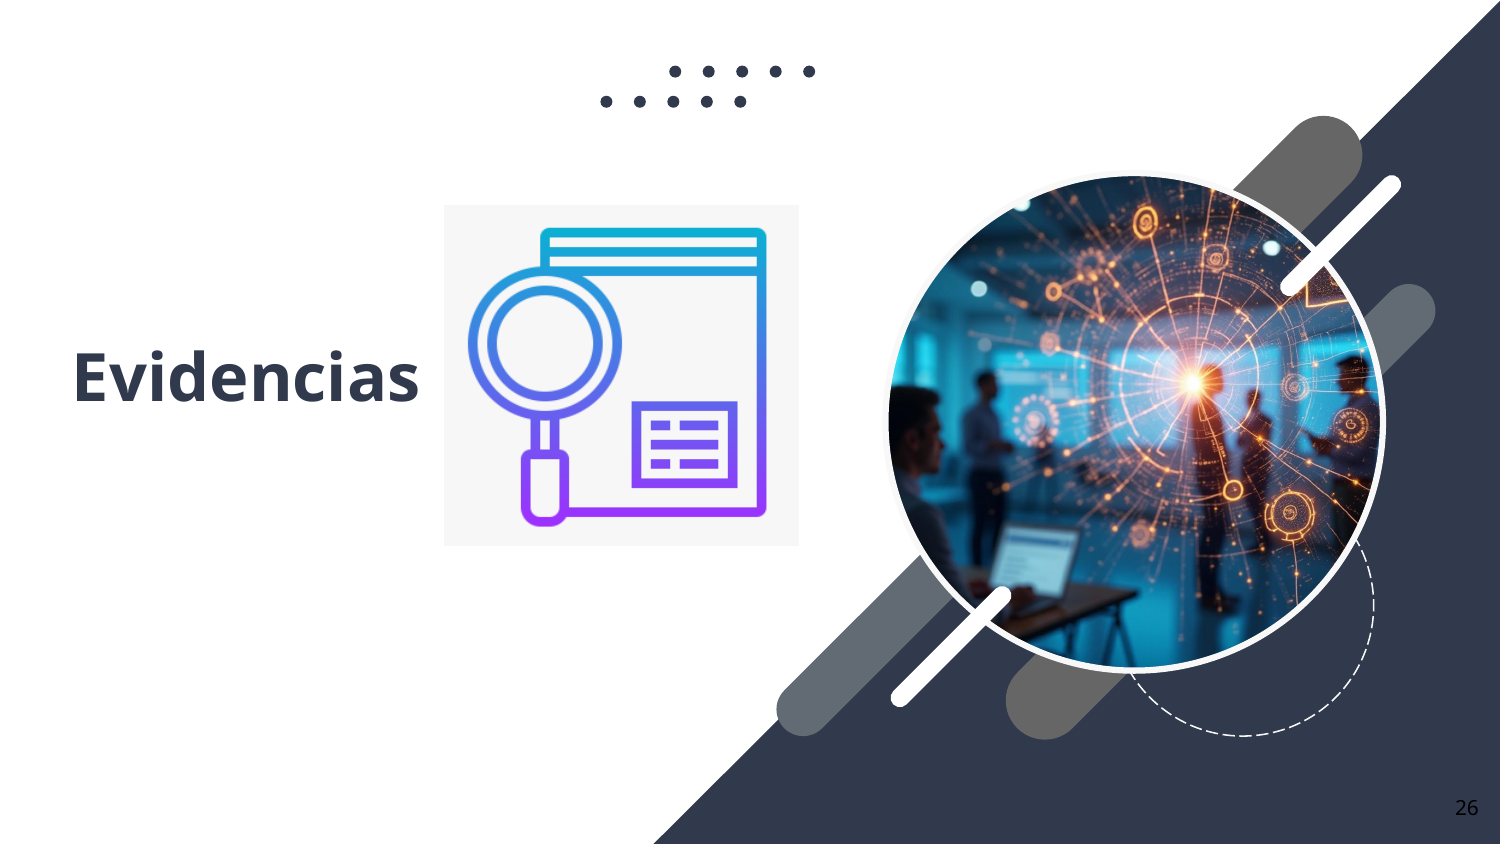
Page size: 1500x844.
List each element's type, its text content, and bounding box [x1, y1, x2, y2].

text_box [886, 171, 1406, 712]
picture [444, 205, 799, 546]
title Evidencias [56, 319, 438, 454]
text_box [652, 0, 1500, 844]
